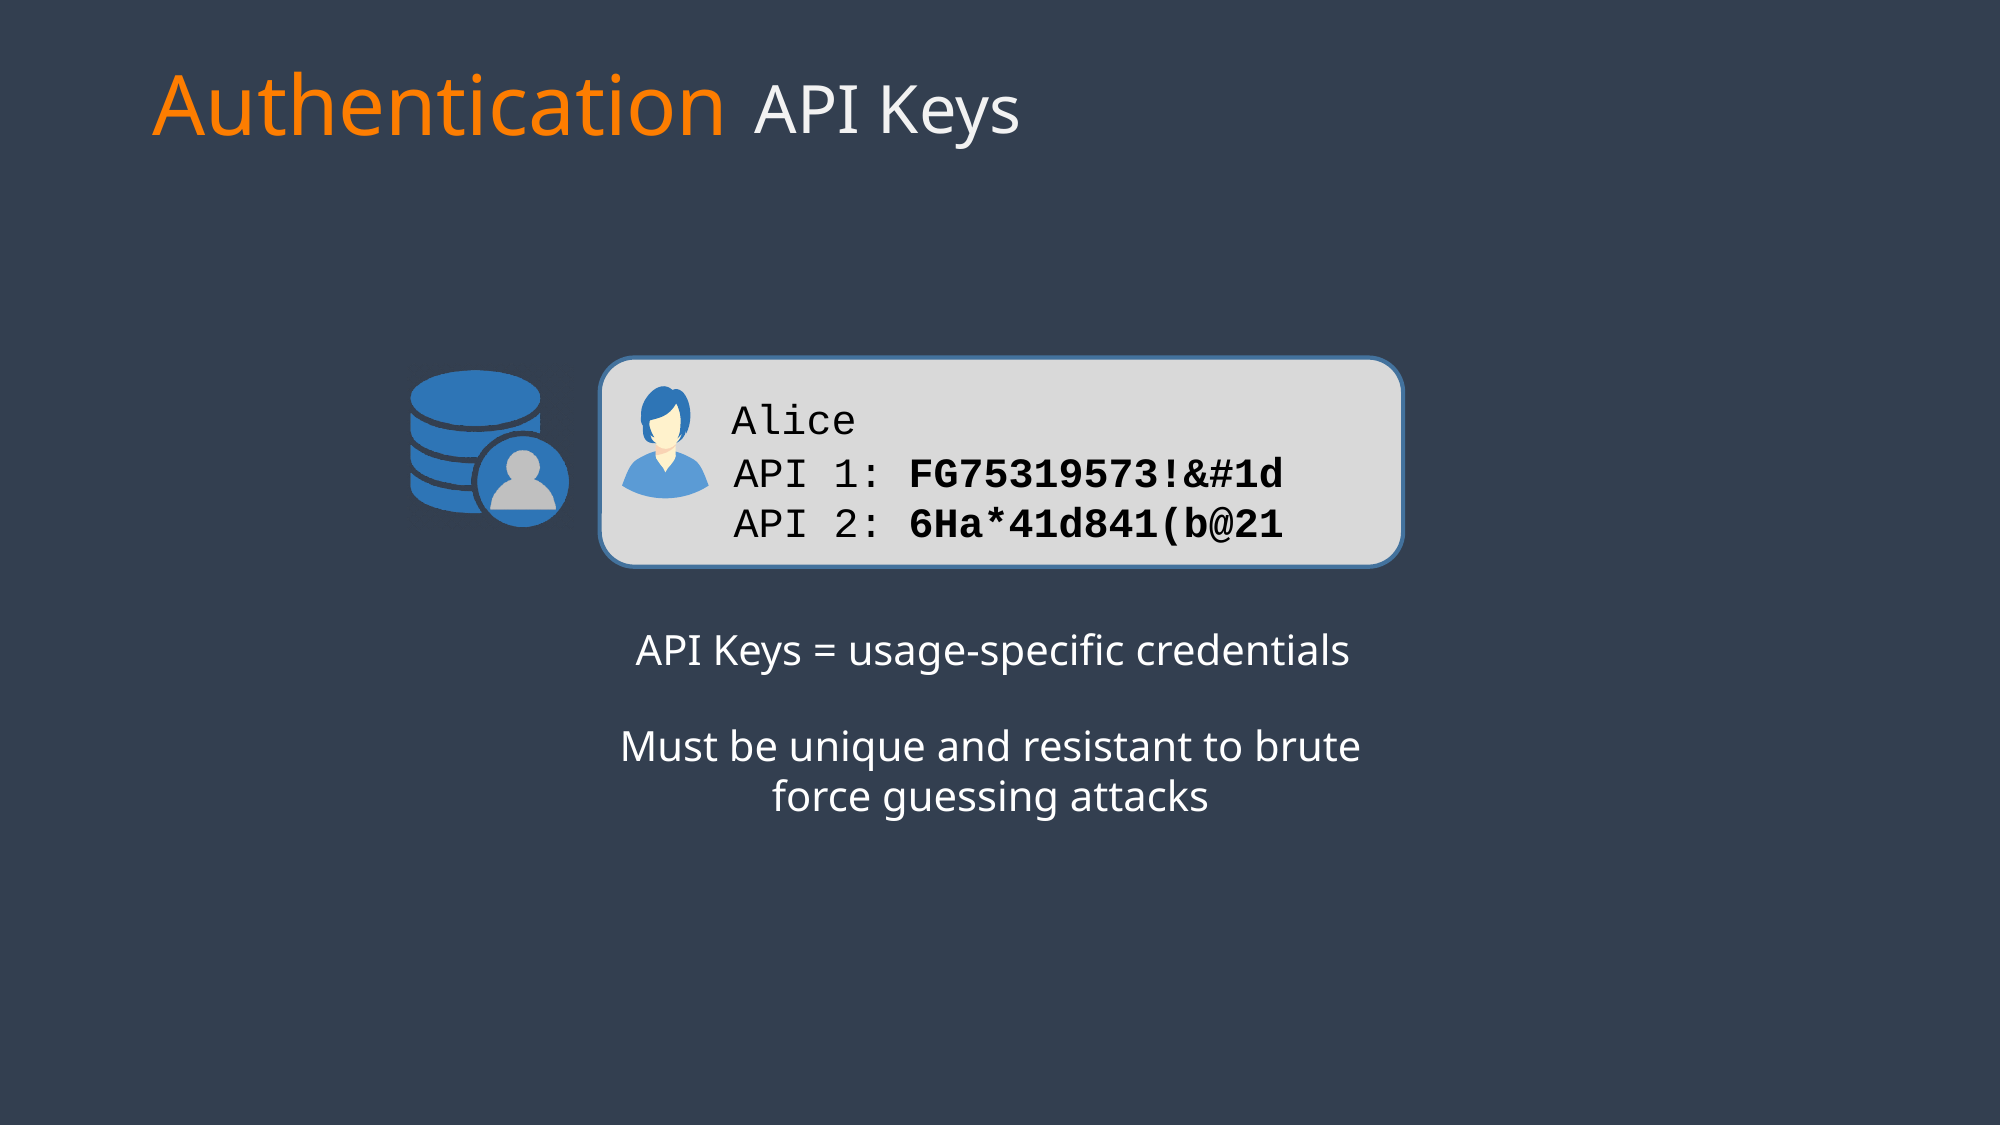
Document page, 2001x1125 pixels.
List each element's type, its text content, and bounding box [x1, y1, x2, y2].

picture [407, 363, 574, 531]
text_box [599, 357, 1404, 567]
text_box Must be unique and resistant to brute force guessing attacks [603, 712, 1378, 828]
list Authentication [137, 55, 1863, 770]
